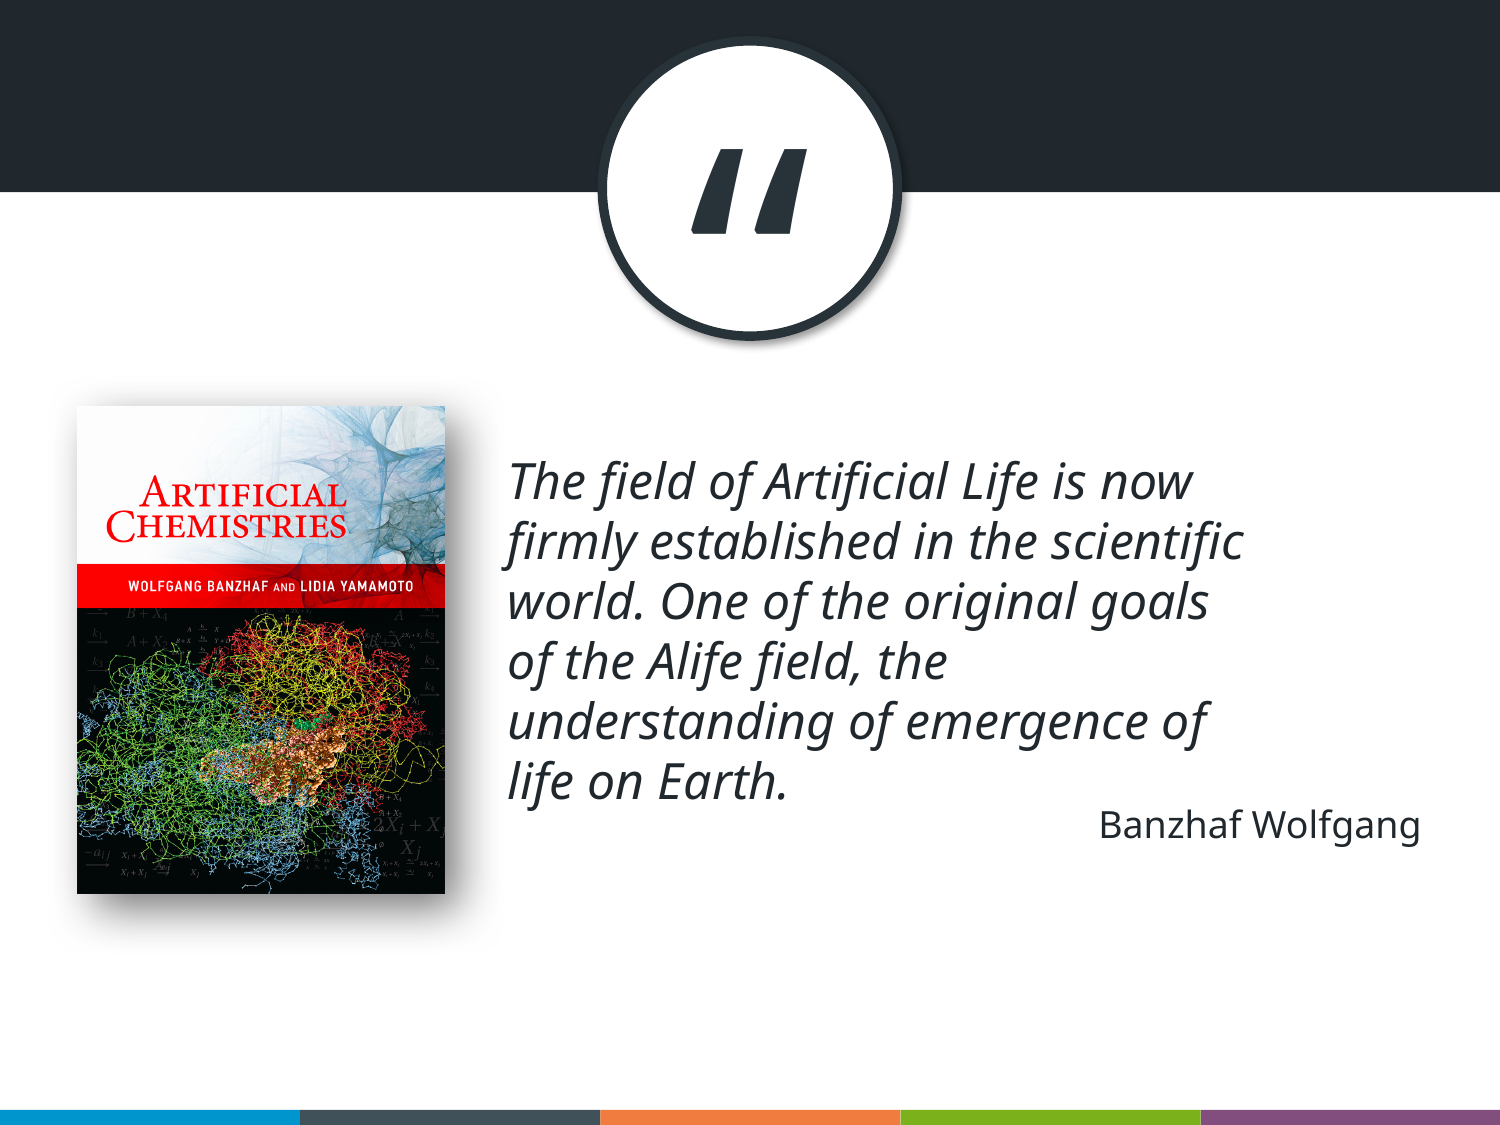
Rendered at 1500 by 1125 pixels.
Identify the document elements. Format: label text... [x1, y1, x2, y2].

text_box [719, 39, 781, 43]
text_box [827, 61, 899, 316]
text_box “ [673, 43, 827, 441]
text_box [601, 61, 673, 316]
text_box The field of Artificial Life is now firmly established in the scientific world. One of the original goals of the Alife field, the understanding of emergence of life on Earth. [493, 441, 1278, 817]
text_box Banzhaf Wolfgang [752, 794, 1437, 854]
picture [77, 406, 445, 894]
